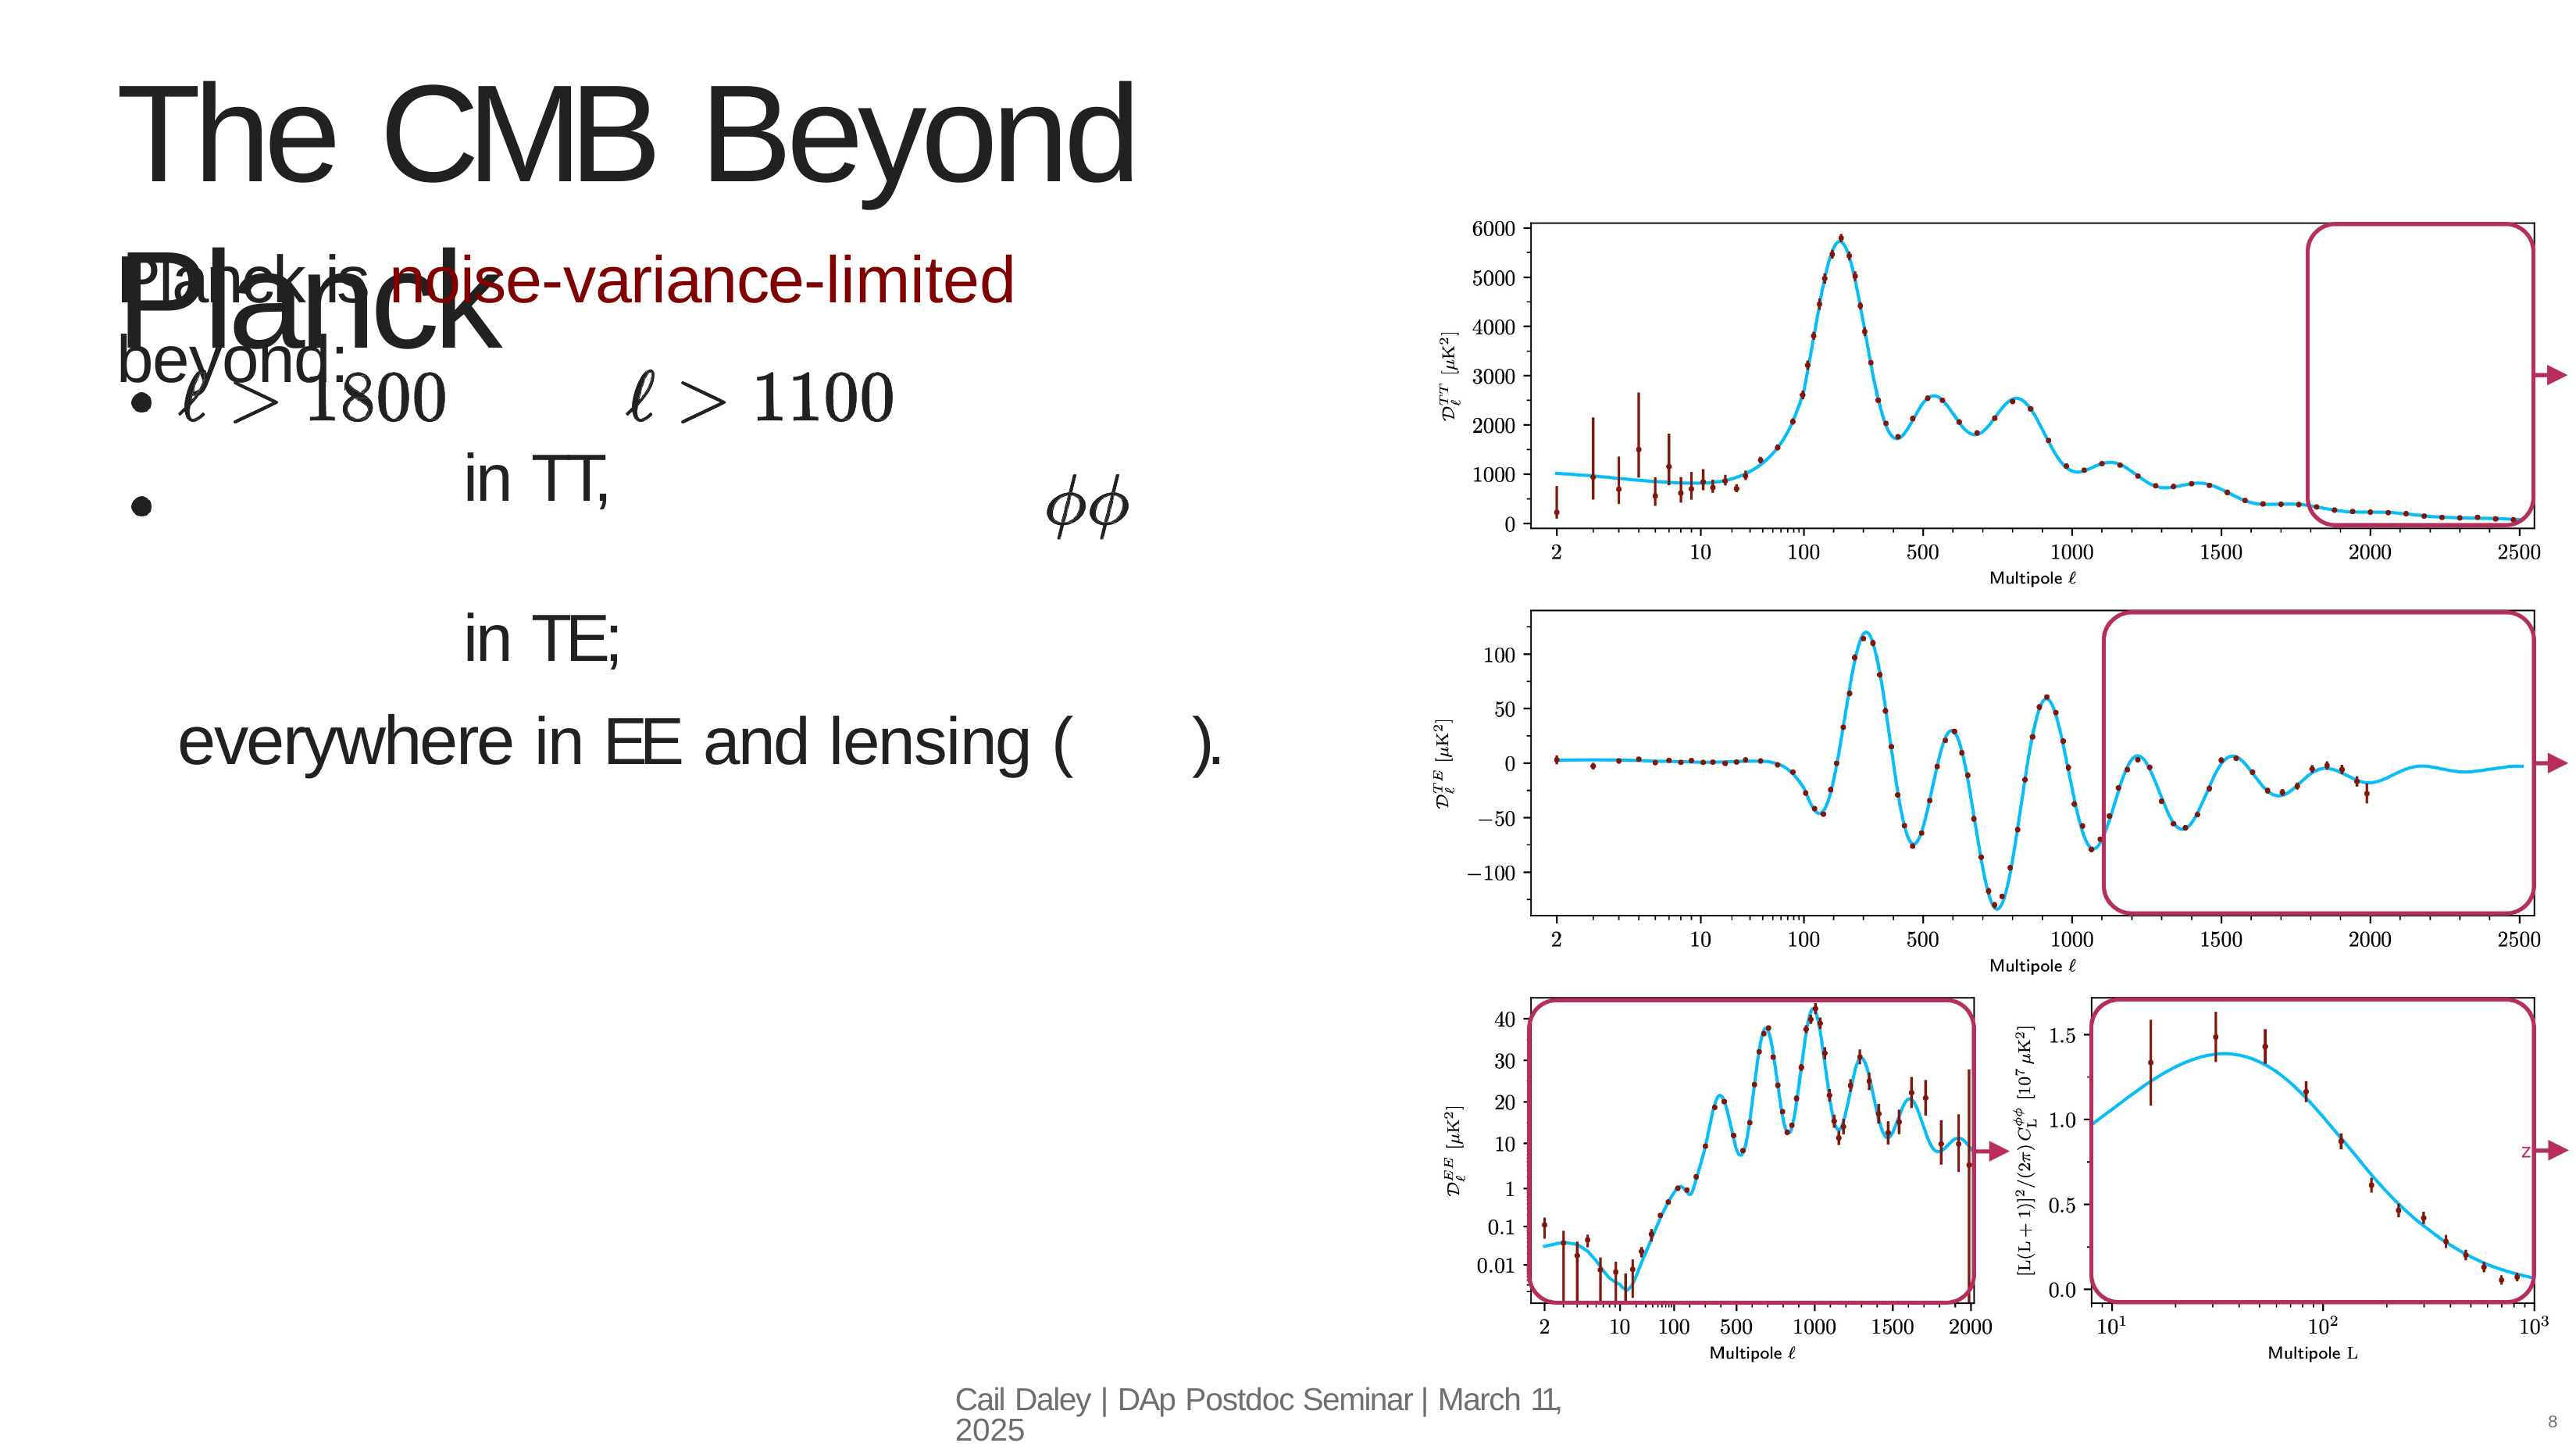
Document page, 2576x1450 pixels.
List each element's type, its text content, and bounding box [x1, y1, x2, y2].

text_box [1047, 473, 1129, 540]
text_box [309, 372, 335, 421]
text_box 8 [2546, 1412, 2560, 1431]
footer Cail Daley | DAp Postdoc Seminar | March 11, 2025 [953, 1386, 1622, 1450]
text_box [626, 369, 655, 423]
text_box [234, 380, 279, 424]
text_box Planck is noise-variance-limited beyond: in TT, in TE; everywhere in EE and lensing ( ). [115, 195, 1254, 779]
title The CMB Beyond Planck [115, 41, 1524, 376]
picture [131, 392, 152, 412]
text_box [342, 372, 445, 423]
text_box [178, 369, 207, 423]
picture [131, 496, 152, 516]
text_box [757, 372, 783, 421]
picture [1413, 196, 2573, 1385]
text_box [793, 372, 819, 421]
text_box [826, 372, 893, 423]
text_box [681, 380, 726, 424]
